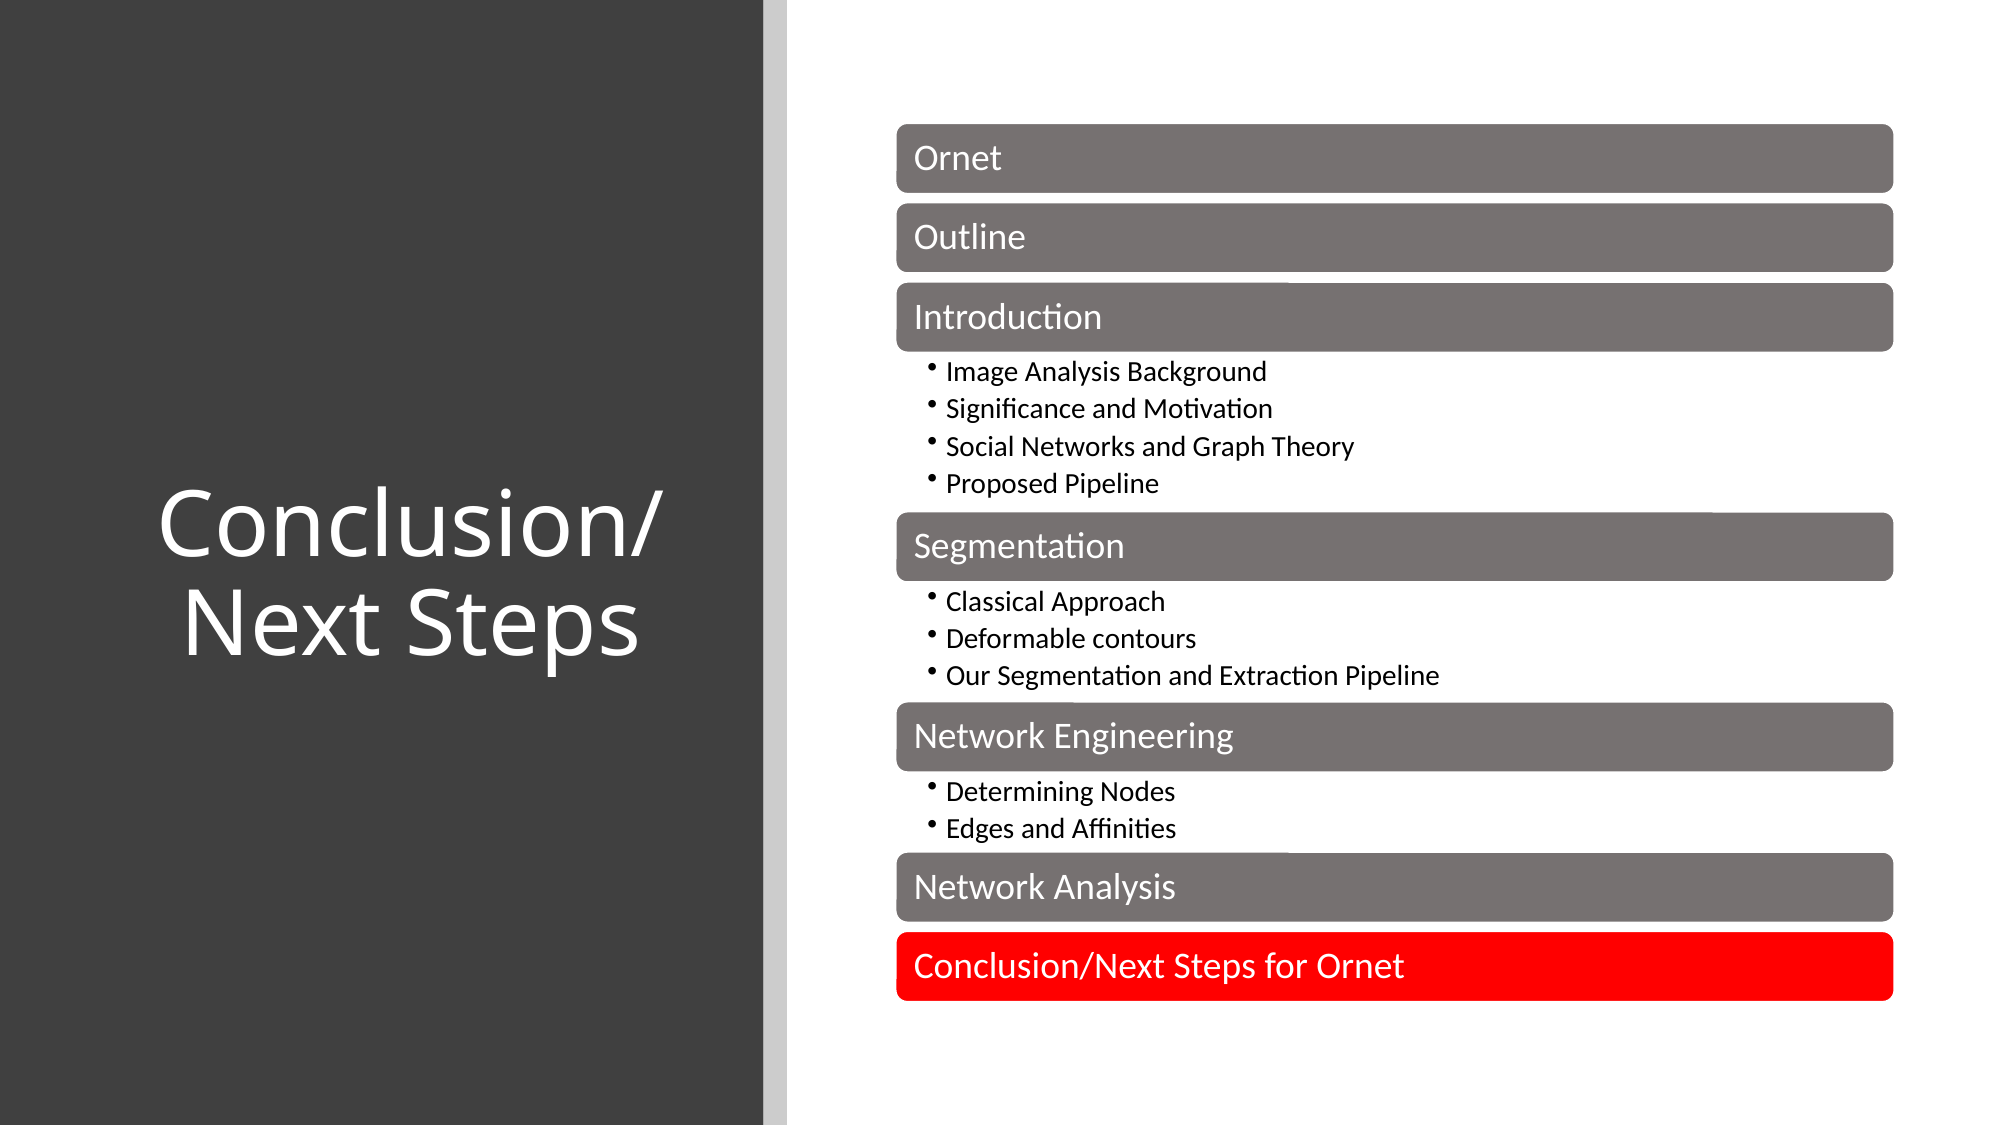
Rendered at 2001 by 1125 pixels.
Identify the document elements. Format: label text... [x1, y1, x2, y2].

text_box [0, 0, 762, 1125]
title Conclusion/ Next Steps [137, 133, 685, 1020]
text_box [762, 0, 788, 1125]
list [895, 105, 1895, 1020]
